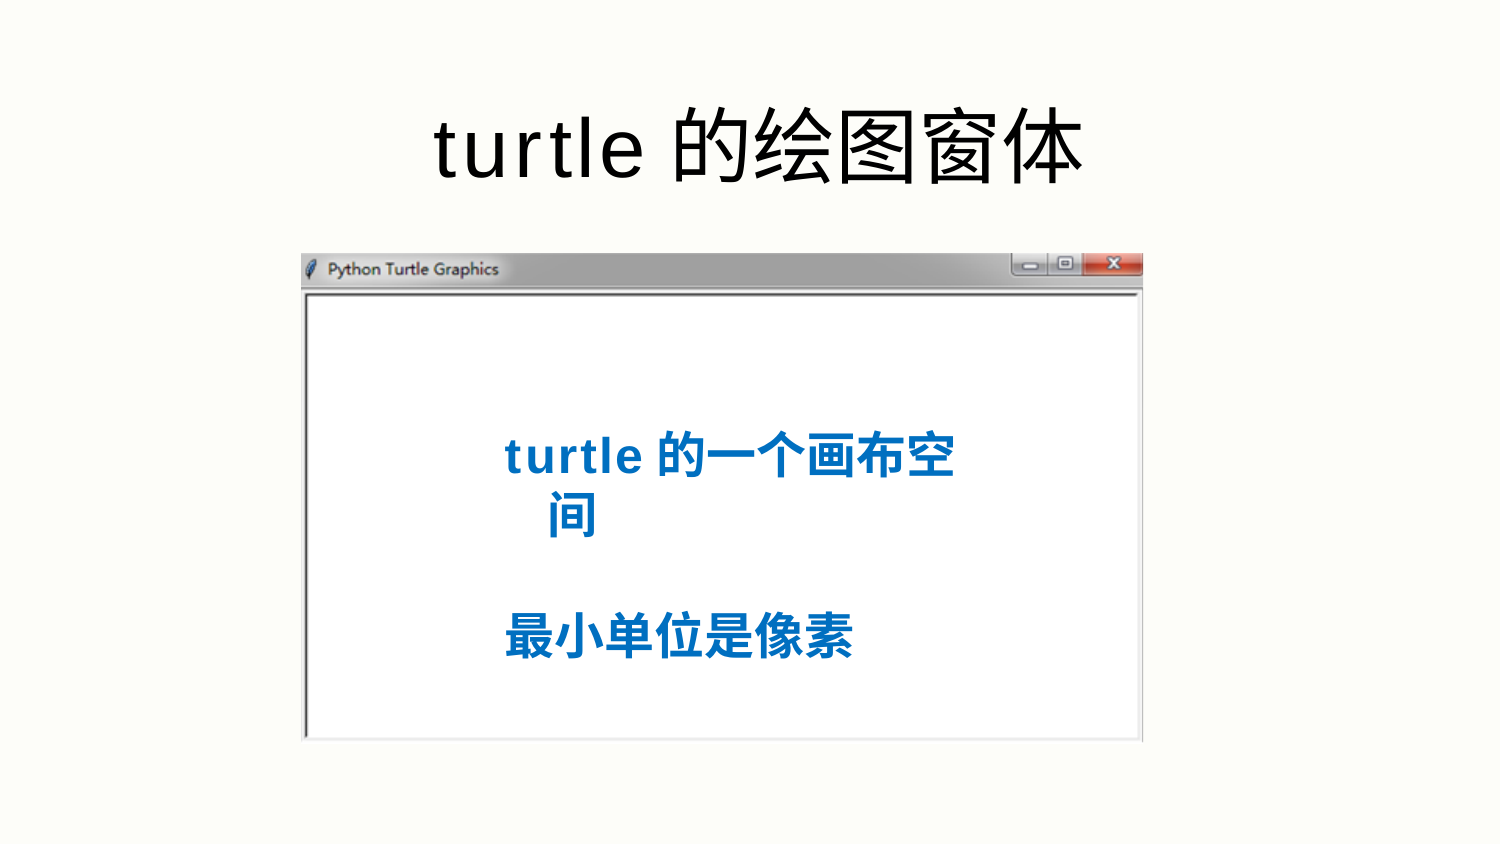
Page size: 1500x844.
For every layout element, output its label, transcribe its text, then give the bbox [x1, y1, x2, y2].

text_box [301, 253, 1144, 744]
title turtle的绘图窗体 [165, 93, 1335, 235]
text_box turtle的一个画布空间 最小单位是像素 [502, 423, 998, 665]
